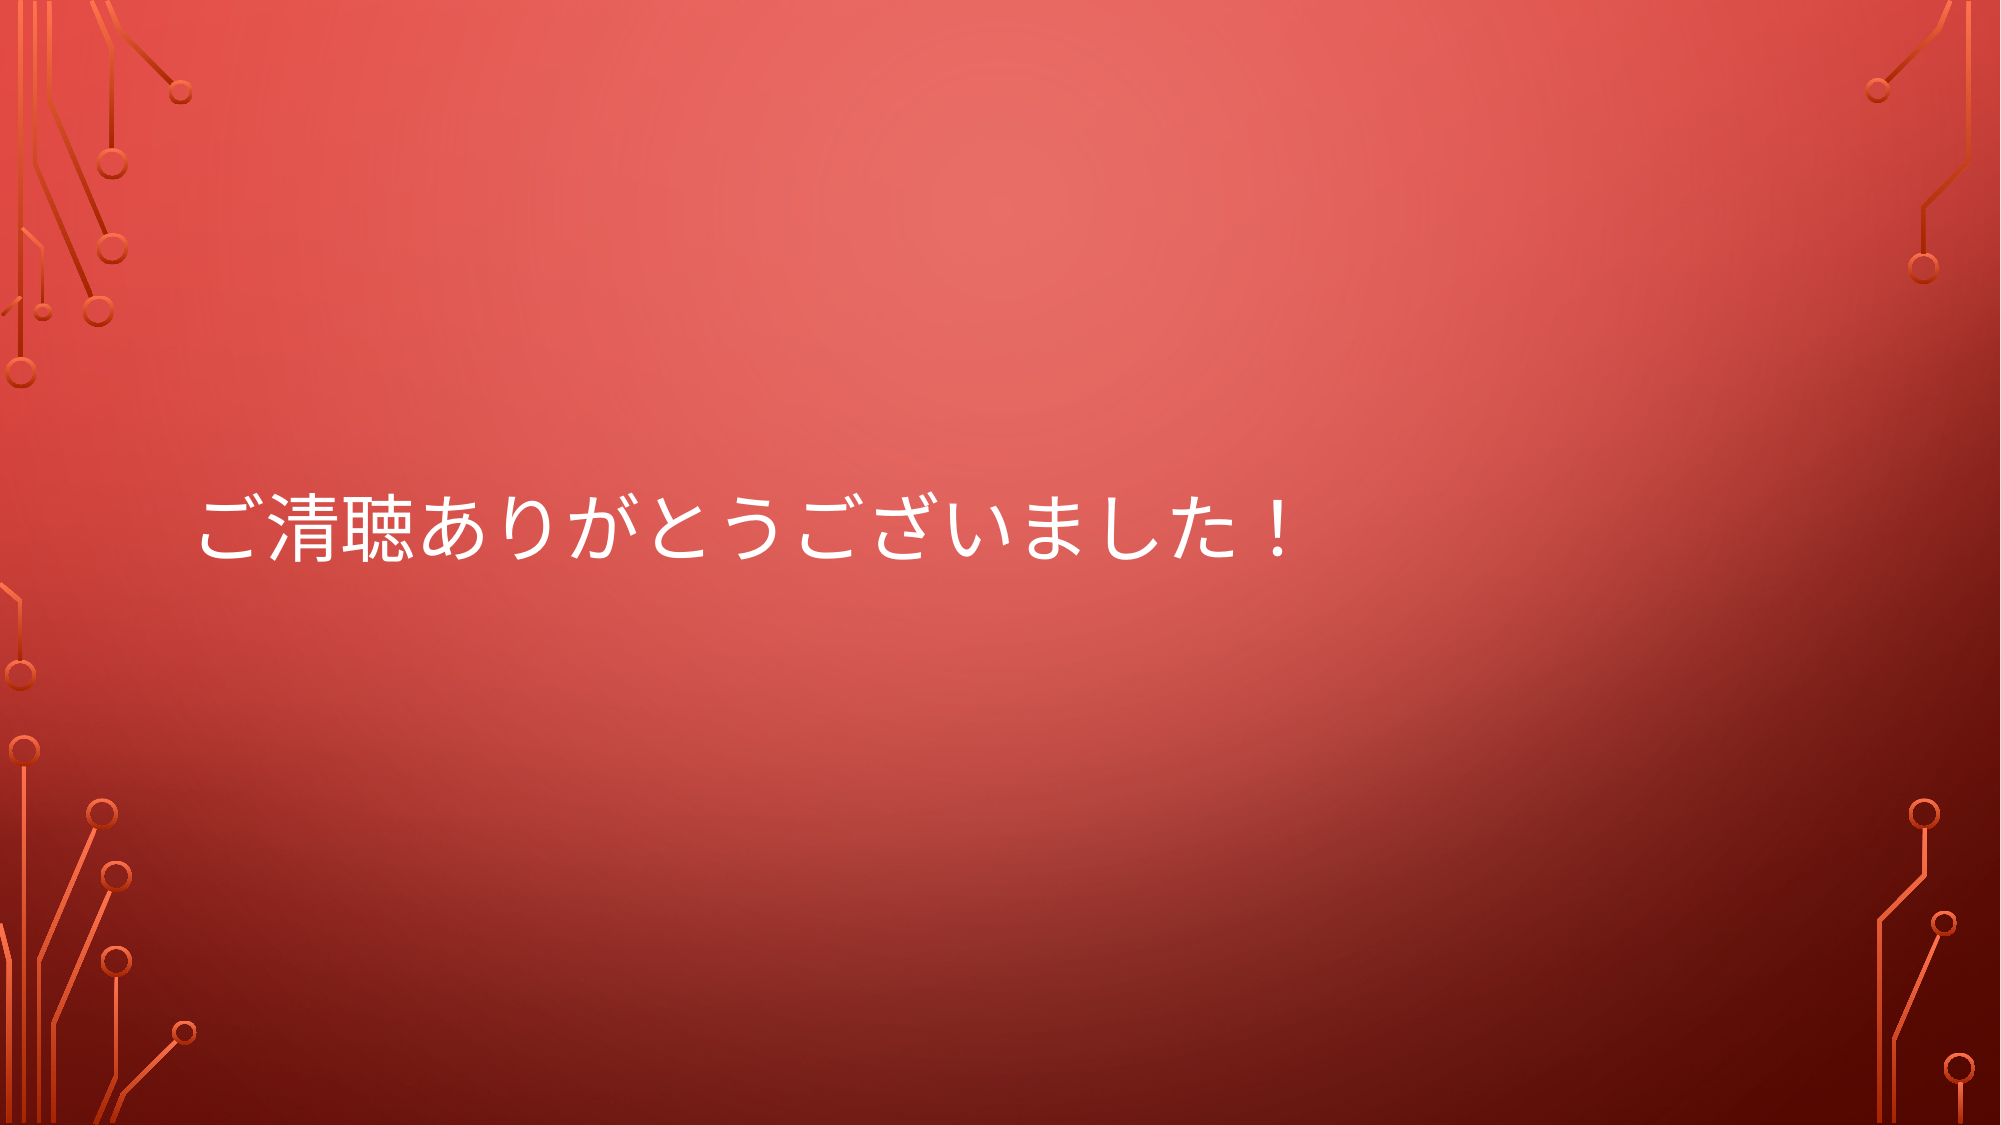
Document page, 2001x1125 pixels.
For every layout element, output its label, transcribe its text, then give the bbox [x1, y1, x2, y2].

title ご清聴ありがとうございました！ [175, 411, 1801, 654]
